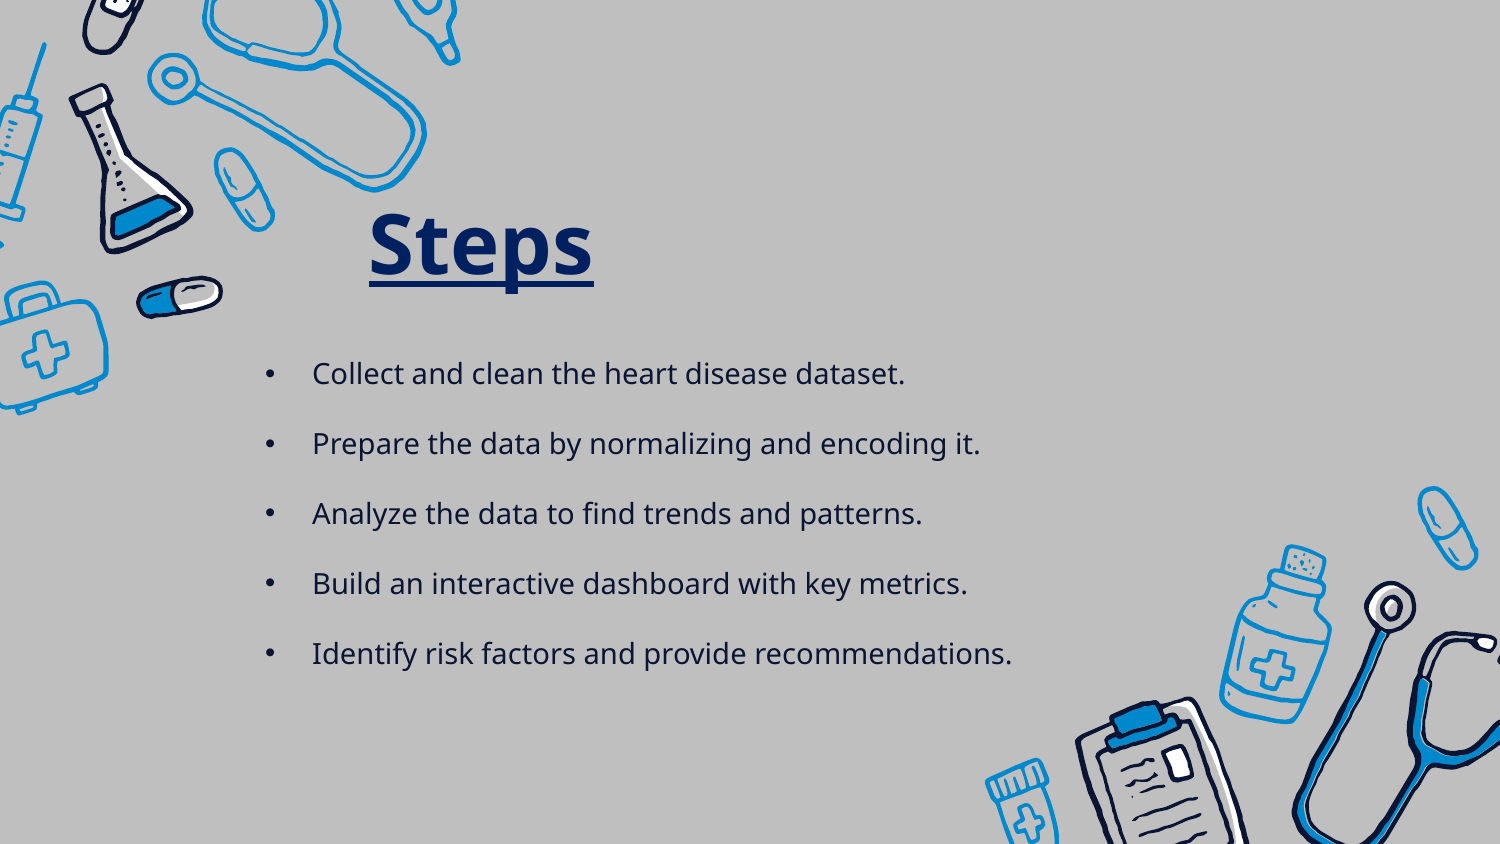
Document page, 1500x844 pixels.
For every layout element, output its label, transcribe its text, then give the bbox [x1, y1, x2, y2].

text_box Collect and clean the heart disease dataset. Prepare the data by normalizing and encoding it. Analyze the data to find trends and patterns. Build an interactive dashboard with key metrics. Identify risk factors and provide recommendations. [250, 348, 1037, 678]
text_box Steps [353, 183, 933, 299]
